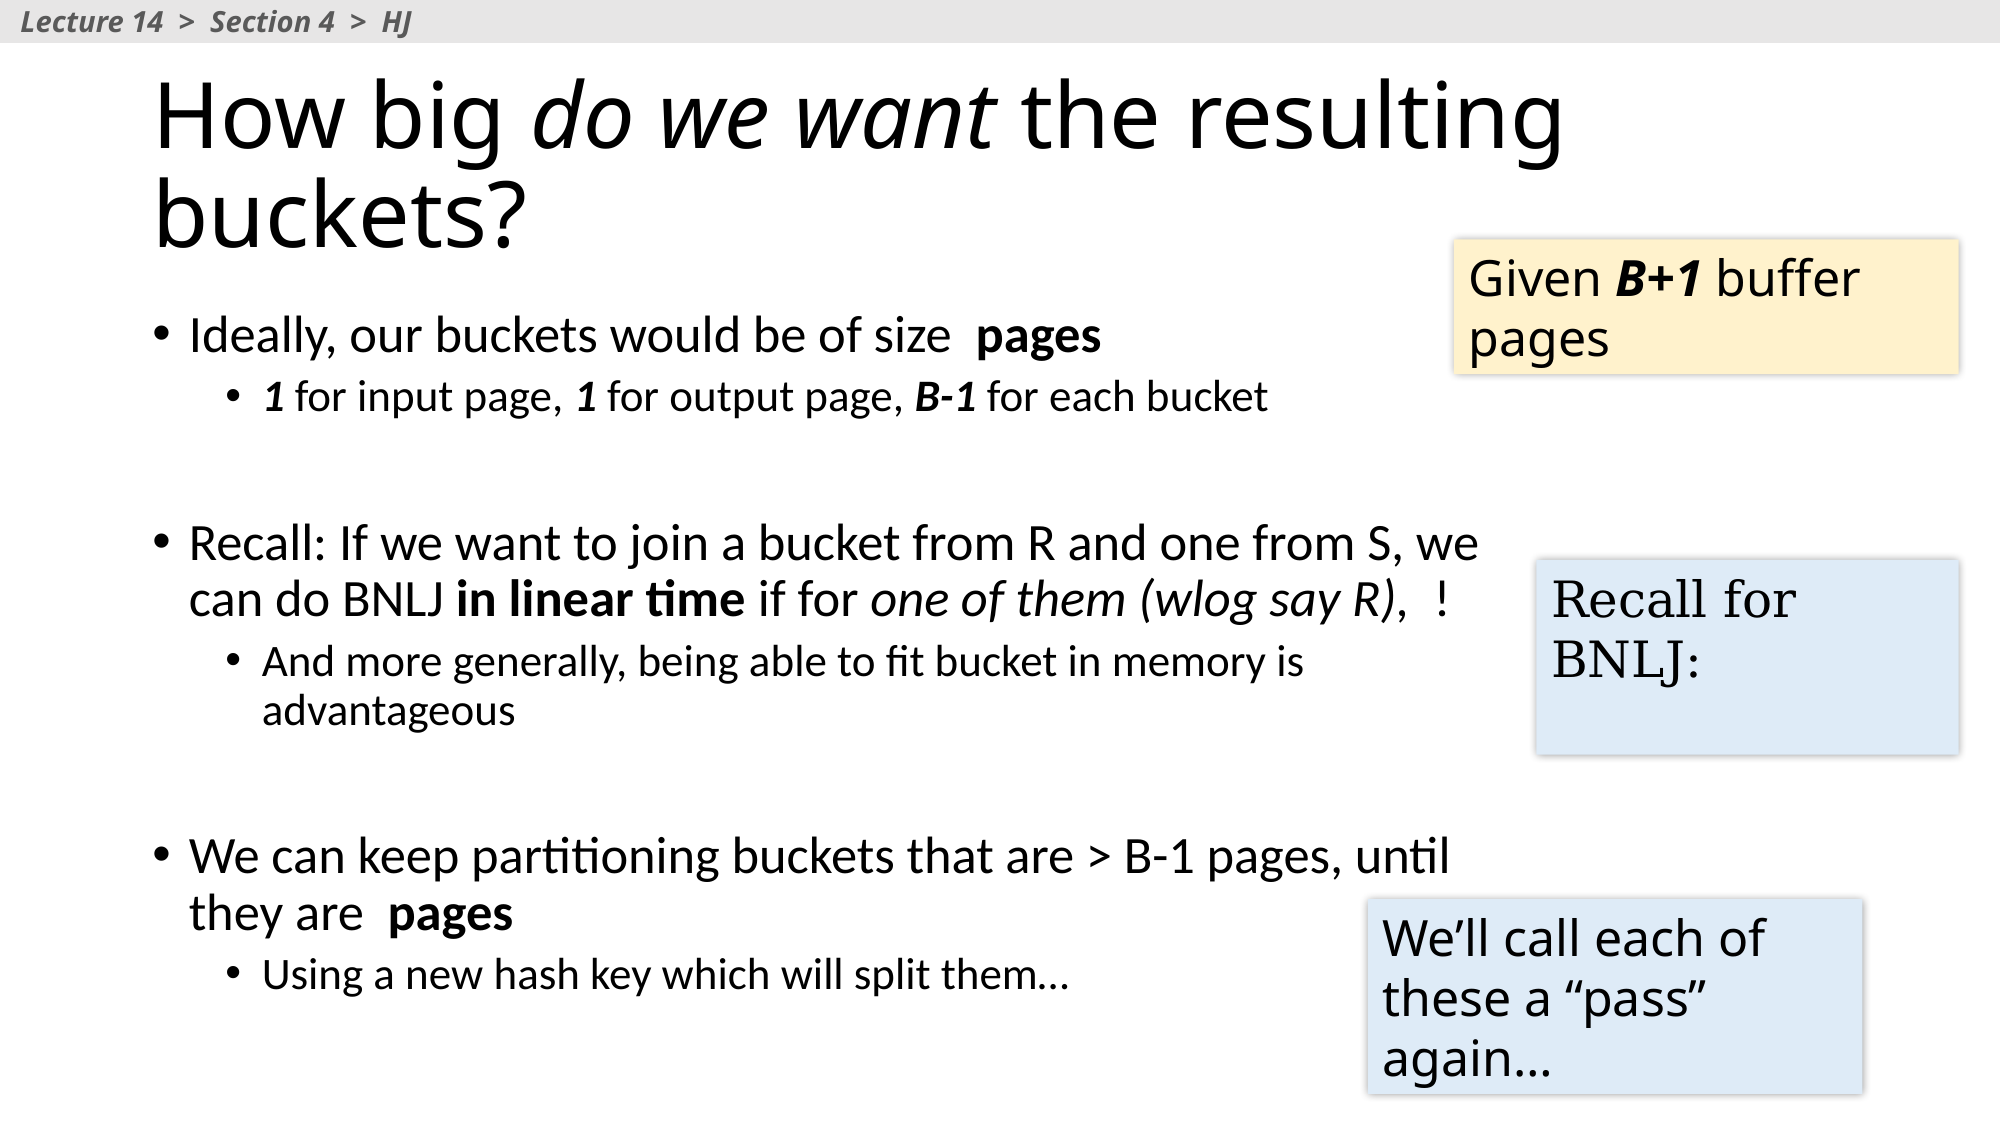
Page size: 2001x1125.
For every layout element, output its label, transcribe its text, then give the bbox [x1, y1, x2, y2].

title How big do we want the resulting buckets? [137, 59, 1863, 278]
text_box Given B+1 buffer pages [1453, 239, 1959, 375]
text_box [0, 0, 2000, 47]
text_box We’ll call each of these a “pass” again… [1367, 899, 1863, 1094]
